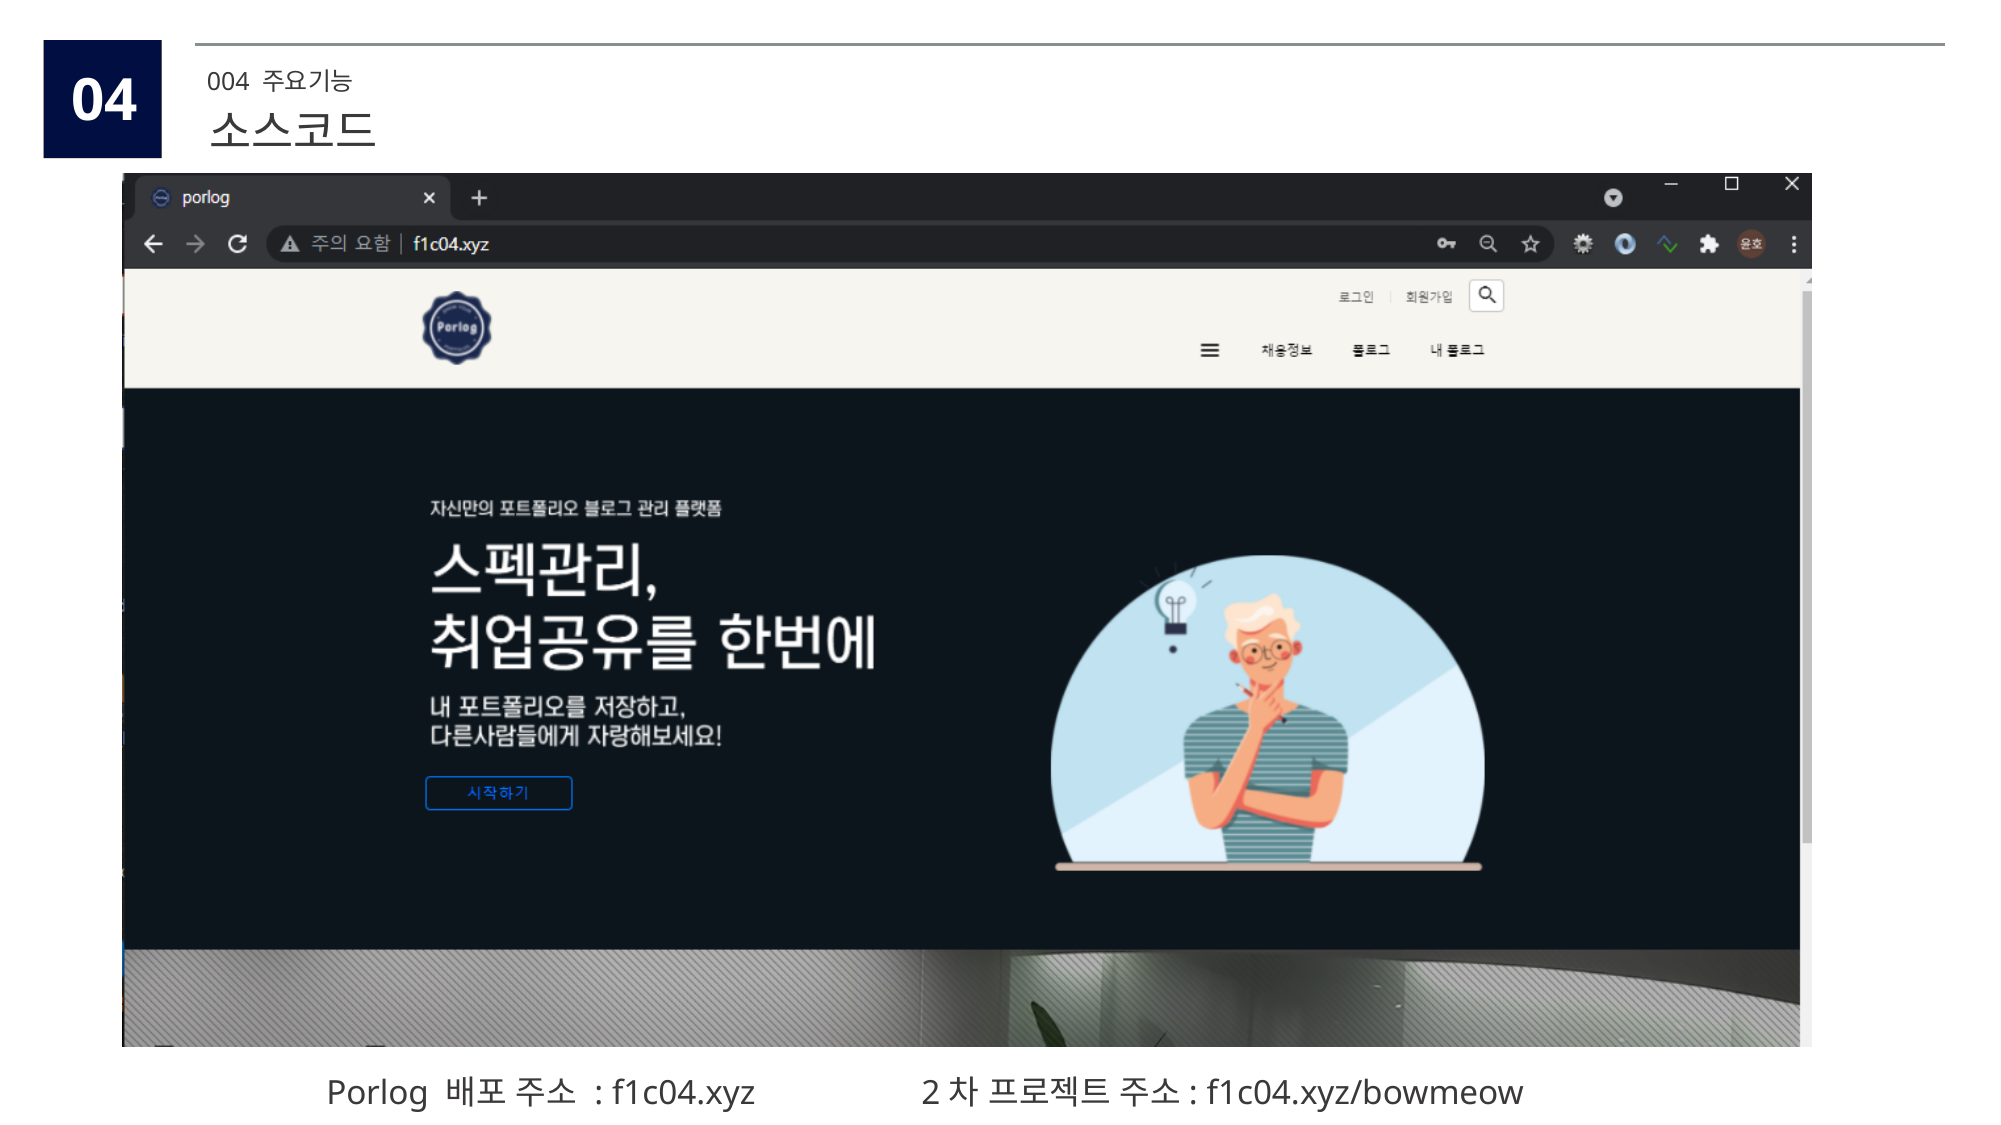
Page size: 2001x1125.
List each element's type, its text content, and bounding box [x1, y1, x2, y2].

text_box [194, 57, 392, 167]
picture [122, 173, 1812, 1047]
text_box Porlog 배포 주소 : f1c04.xyz 2차 프로젝트 주소: f1c04.xyz/bowmeow [104, 1055, 1755, 1119]
text_box [42, 39, 163, 159]
text_box 04 [45, 55, 164, 140]
